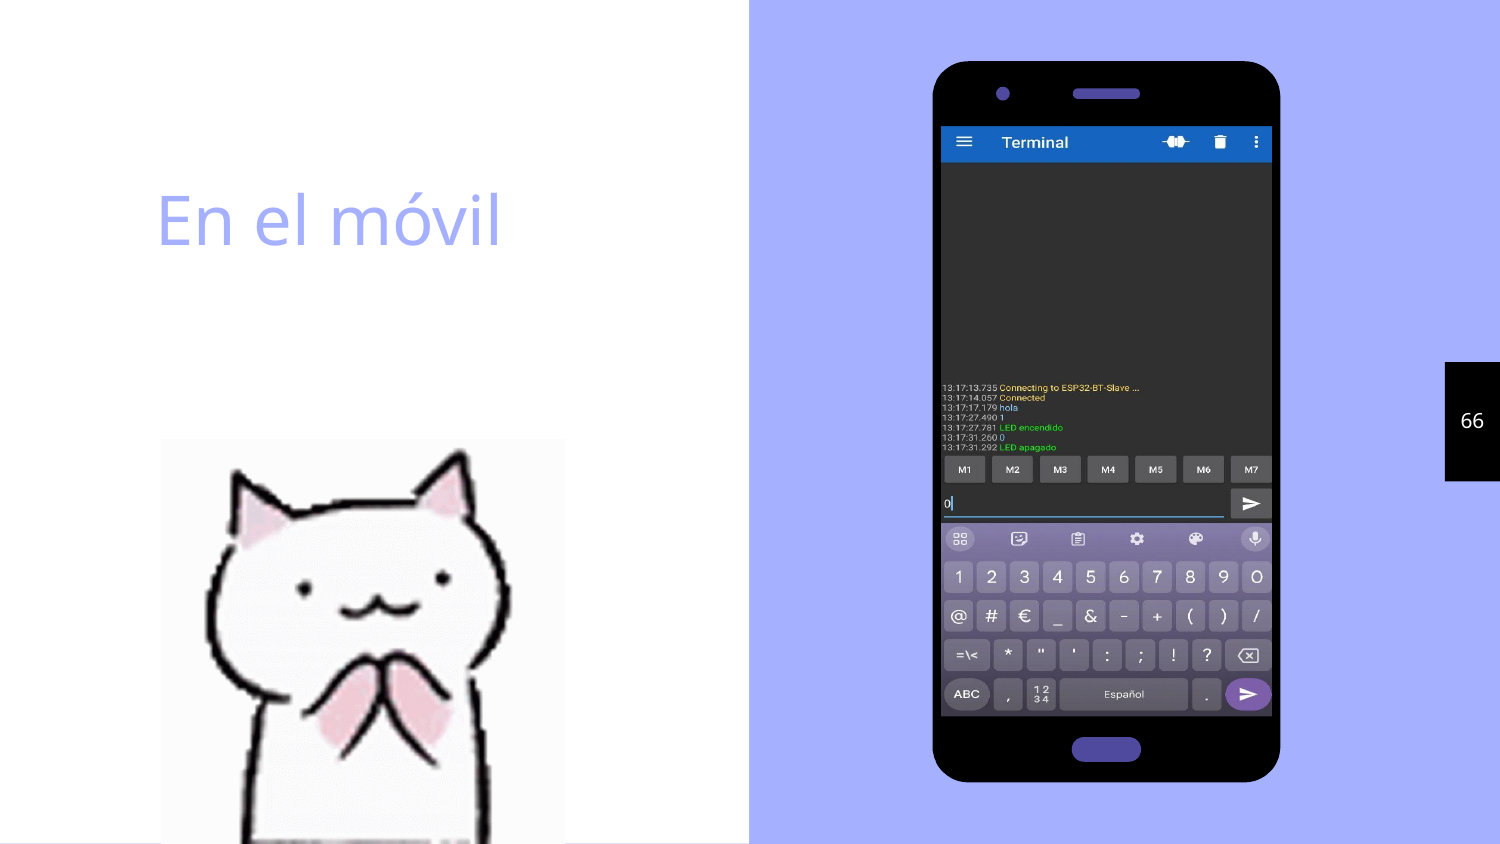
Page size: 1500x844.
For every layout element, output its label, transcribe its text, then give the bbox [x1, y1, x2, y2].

picture [160, 439, 566, 844]
slide_number ‹#› [1444, 362, 1500, 482]
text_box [932, 60, 1281, 783]
list En el móvil [140, 161, 586, 384]
